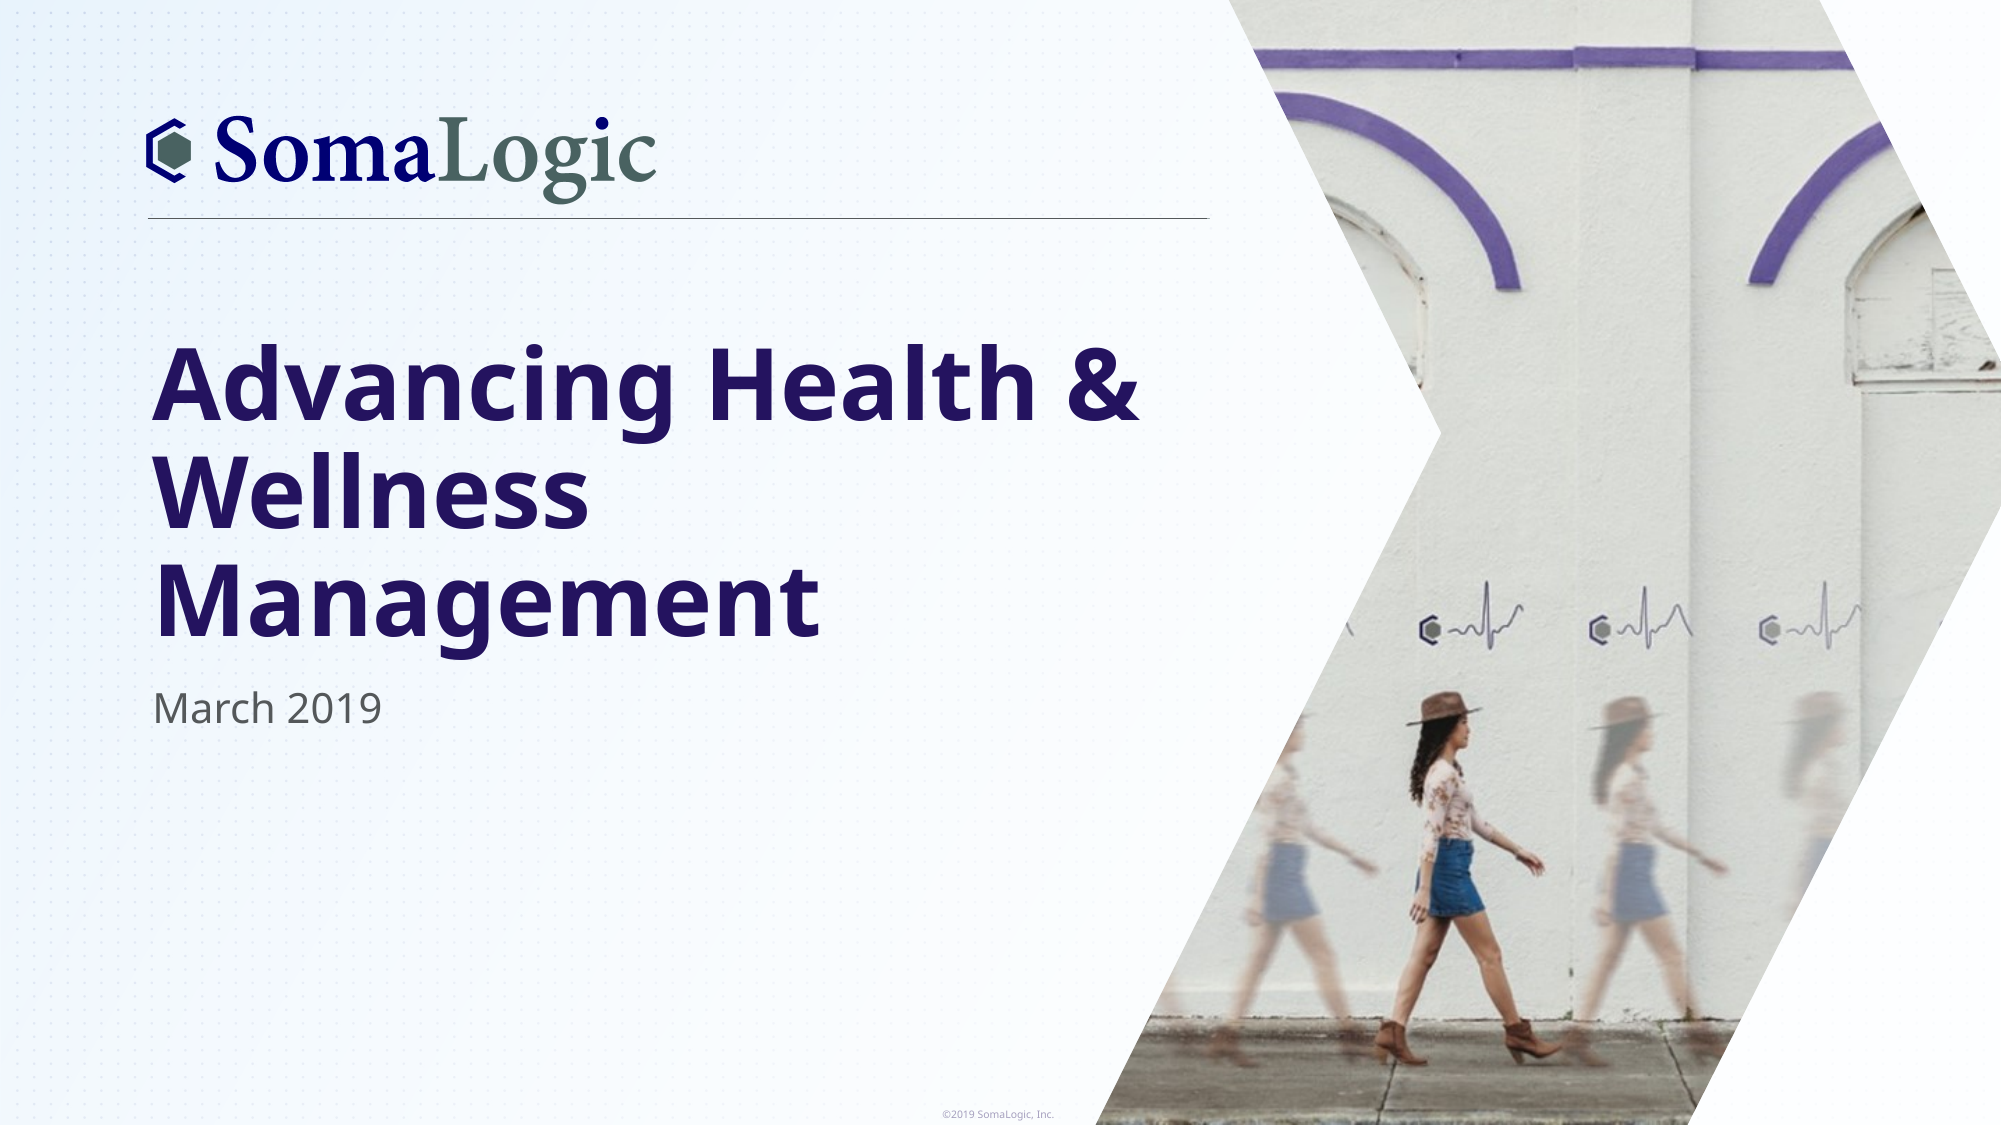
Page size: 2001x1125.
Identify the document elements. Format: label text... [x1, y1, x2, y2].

picture [0, 0, 2001, 1125]
title Advancing Health & Wellness Management [137, 273, 1095, 666]
subtitle March 2019 [137, 680, 1095, 870]
